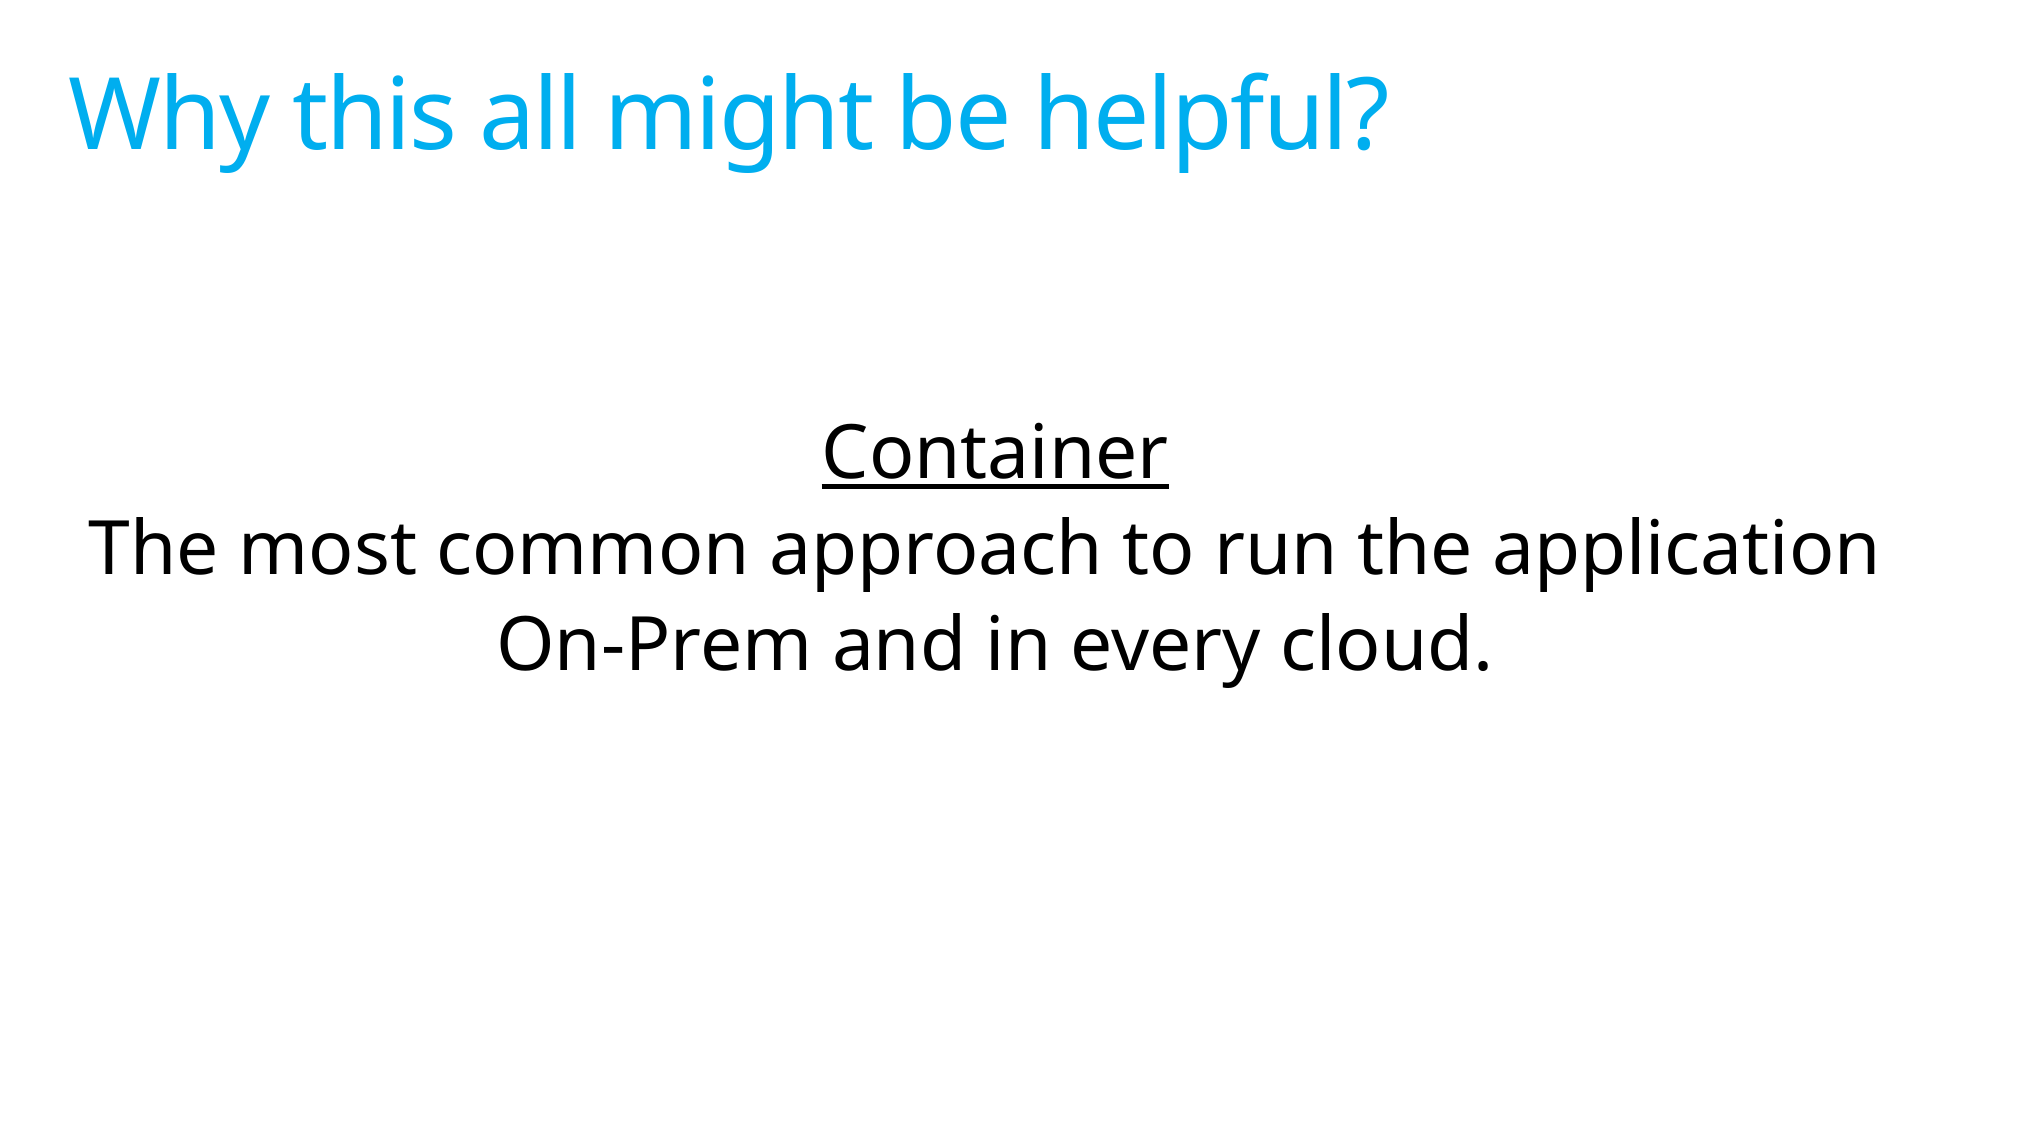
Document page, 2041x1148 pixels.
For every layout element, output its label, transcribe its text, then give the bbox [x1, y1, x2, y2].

list Container The most common approach to run the application On-Prem and in every cloud. [20, 398, 1971, 711]
title Why this all might be helpful? [45, 48, 1996, 199]
